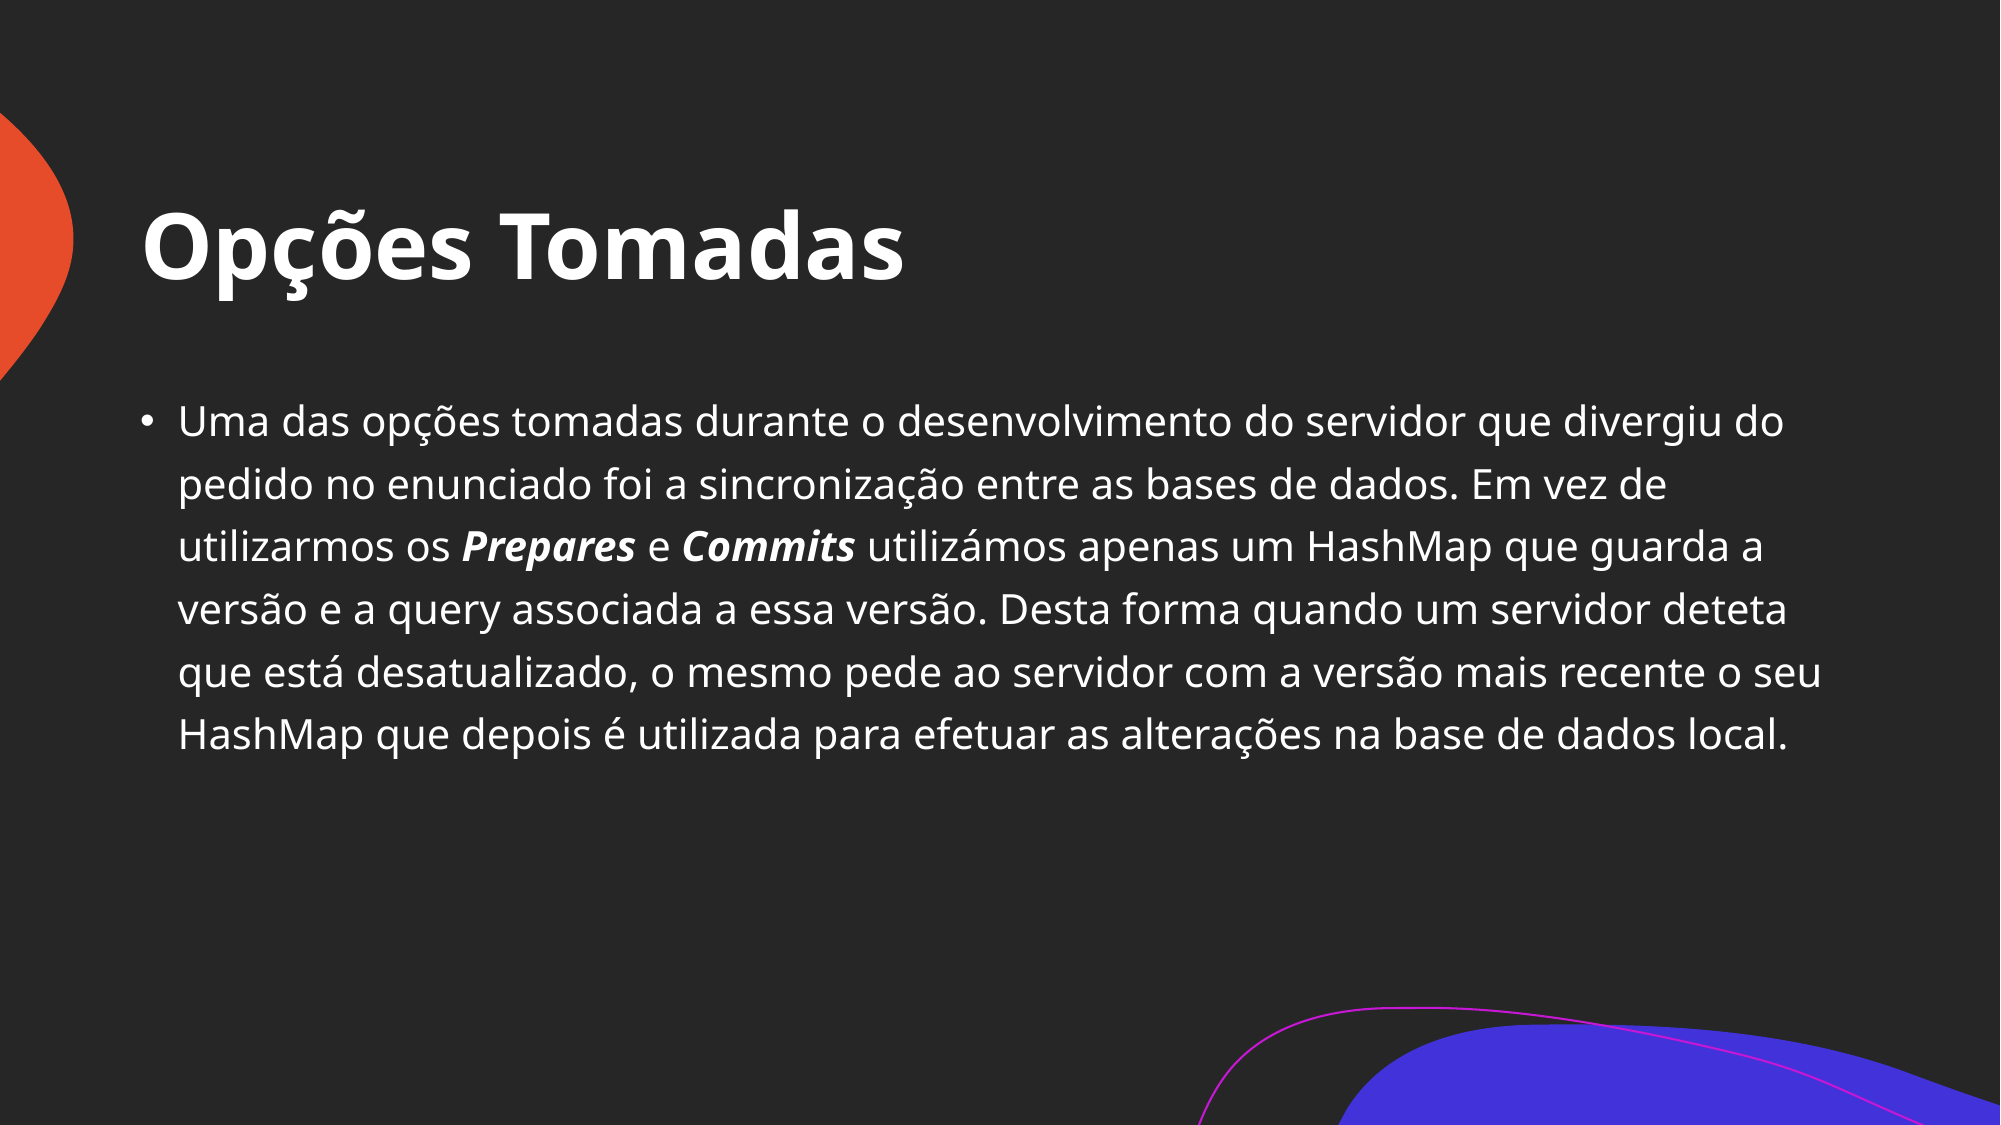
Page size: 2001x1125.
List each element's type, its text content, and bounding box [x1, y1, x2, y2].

list Uma das opções tomadas durante o desenvolvimento do servidor que divergiu do pedido no enunciado foi a sincronização entre as bases de dados. Em vez de utilizarmos os Prepares e Commits utilizámos apenas um HashMap que guarda a versão e a query associada a essa versão. Desta forma quando um servidor deteta que está desatualizado, o mesmo pede ao servidor com a versão mais recente o seu HashMap que depois é utilizada para efetuar as alterações na base de dados local. [125, 375, 1875, 1002]
title Opções Tomadas [125, 125, 1875, 375]
